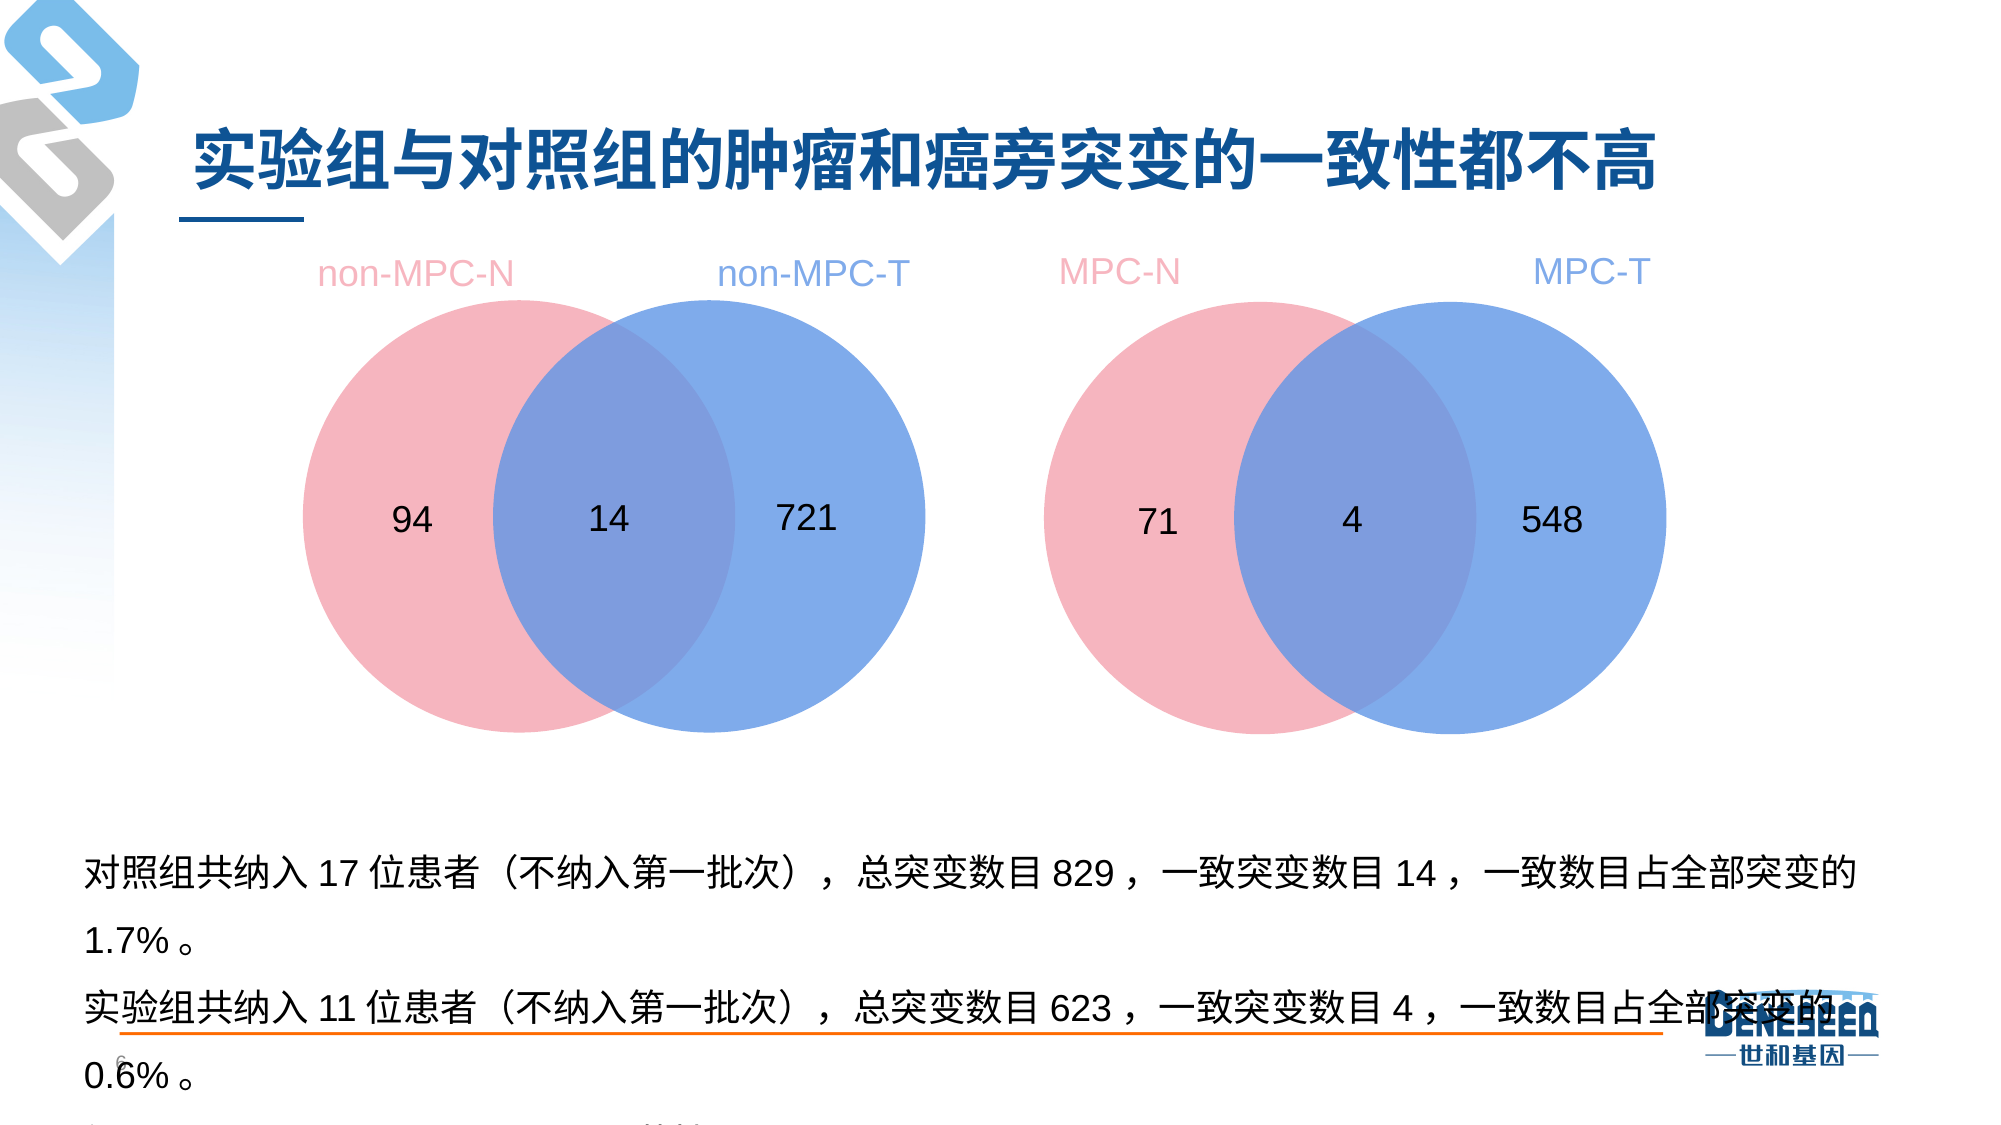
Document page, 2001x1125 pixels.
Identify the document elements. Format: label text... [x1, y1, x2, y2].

title 实验组与对照组的肿瘤和癌旁突变的一致性都不高 [176, 99, 1900, 216]
text_box non-MPC-N [302, 241, 550, 300]
picture [0, 0, 2001, 1125]
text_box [1043, 301, 1667, 735]
text_box 对照组共纳入17位患者（不纳入第一批次），总突变数目829，一致突变数目14，一致数目占全部突变的1.7%。 实验组共纳入11位患者（不纳入第一批次），总突变数目623，一致突变数目4，一致数目占全部突变的0.6%。 经fisher exact，p=0.094，无显著性。 [69, 818, 1951, 1125]
text_box non-MPC-T [678, 241, 926, 300]
text_box MPC-N [1043, 239, 1291, 300]
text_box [302, 300, 926, 733]
text_box MPC-T [1419, 239, 1667, 300]
